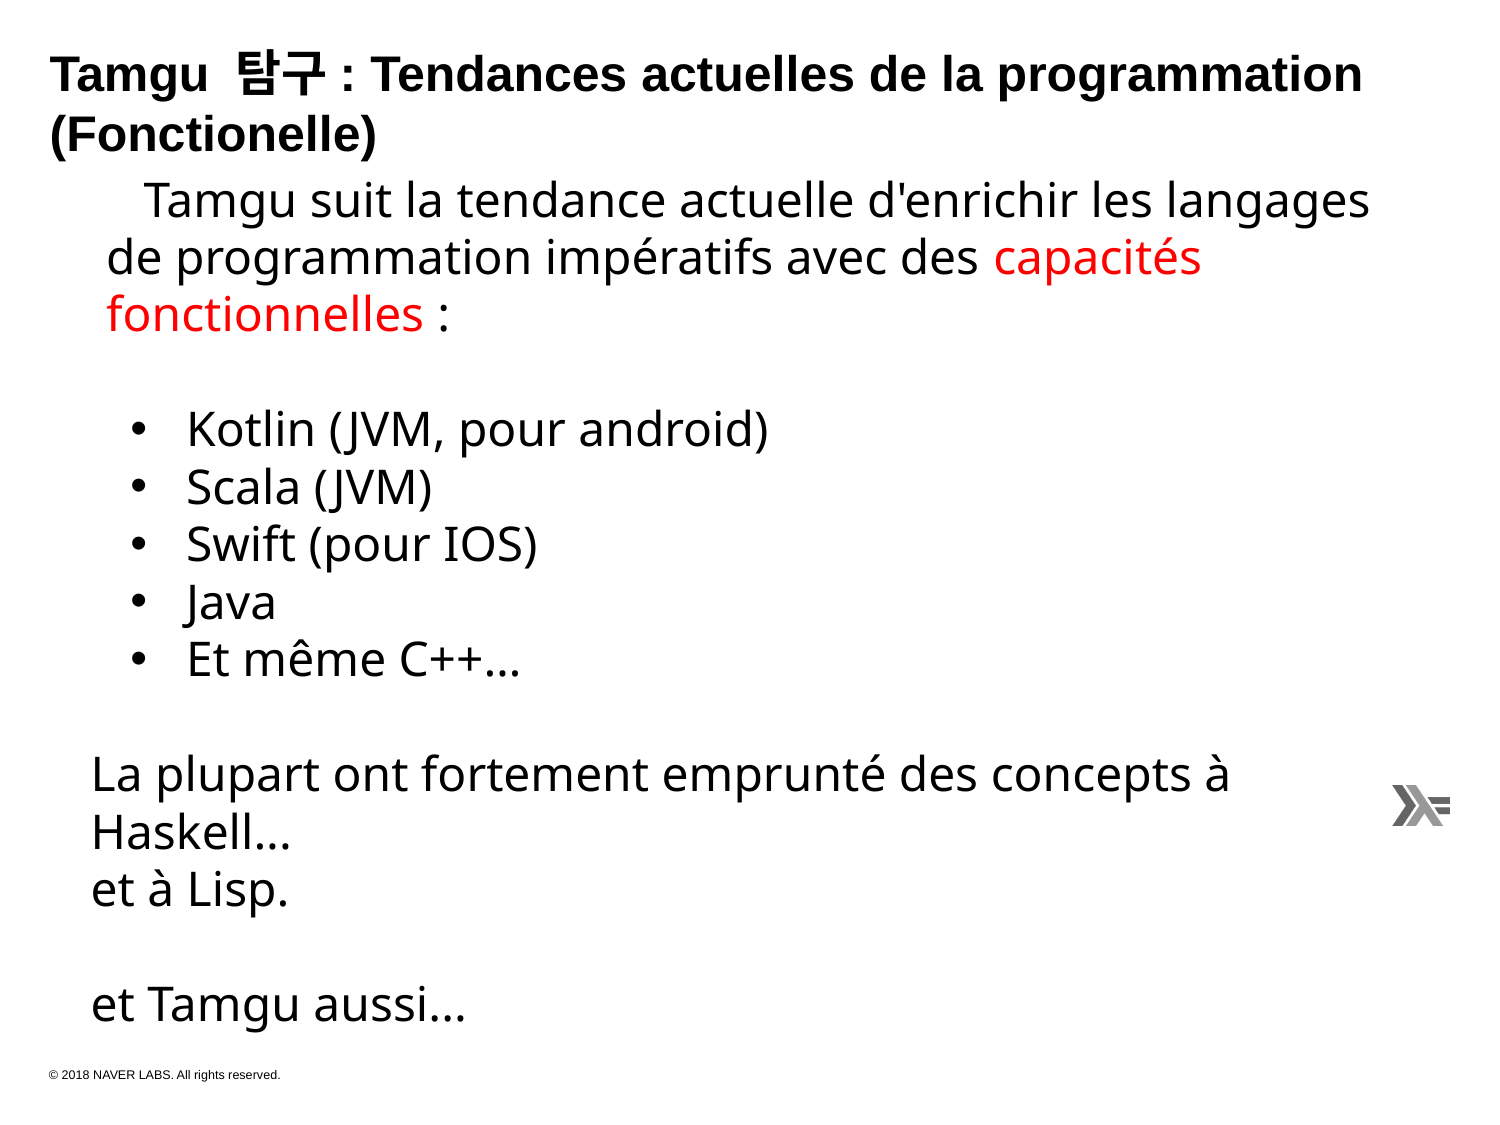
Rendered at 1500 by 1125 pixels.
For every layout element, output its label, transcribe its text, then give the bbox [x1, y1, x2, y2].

picture [1392, 784, 1450, 826]
text_box Tamgu suit la tendance actuelle d'enrichir les langages de programmation impératifs avec des capacités fonctionnelles : Kotlin (JVM, pour android) Scala (JVM) Swift (pour IOS) Java Et même C++… La plupart ont fortement emprunté des concepts à Haskell... et à Lisp. et Tamgu aussi... [84, 162, 1440, 1095]
text_box Tamgu 탐구: Tendances actuelles de la programmation (Fonctionelle) [45, 37, 1393, 167]
